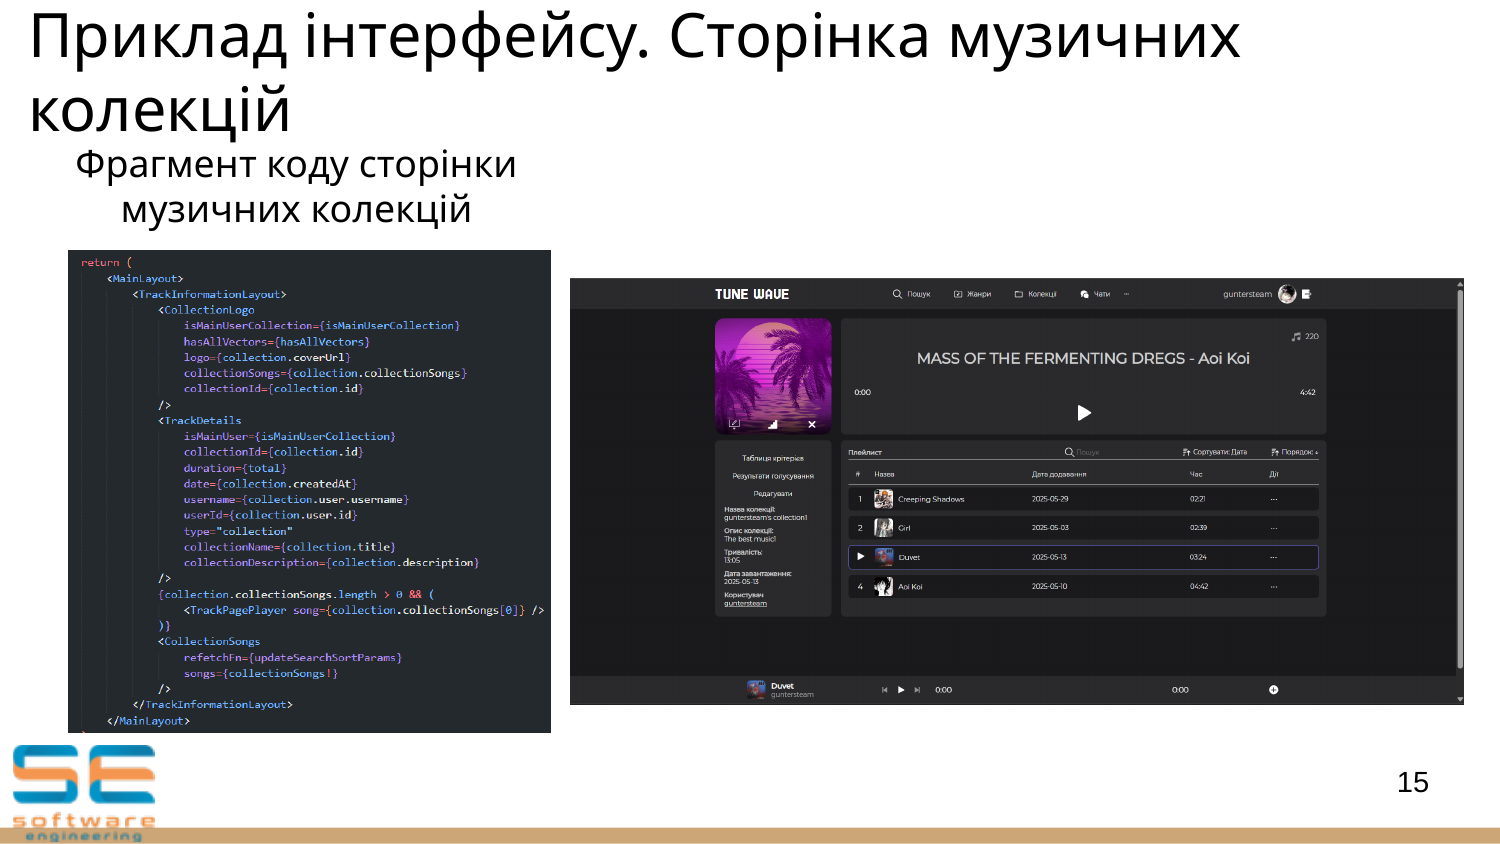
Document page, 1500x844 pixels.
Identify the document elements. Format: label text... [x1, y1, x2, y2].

picture [68, 250, 552, 734]
text_box 15 [1382, 755, 1500, 806]
text_box Фрагмент коду сторінки музичних колекцій [0, 177, 606, 246]
picture [570, 278, 1464, 706]
title Приклад інтерфейсу. Сторінка музичних колекцій [13, 0, 1412, 159]
picture [13, 745, 156, 842]
